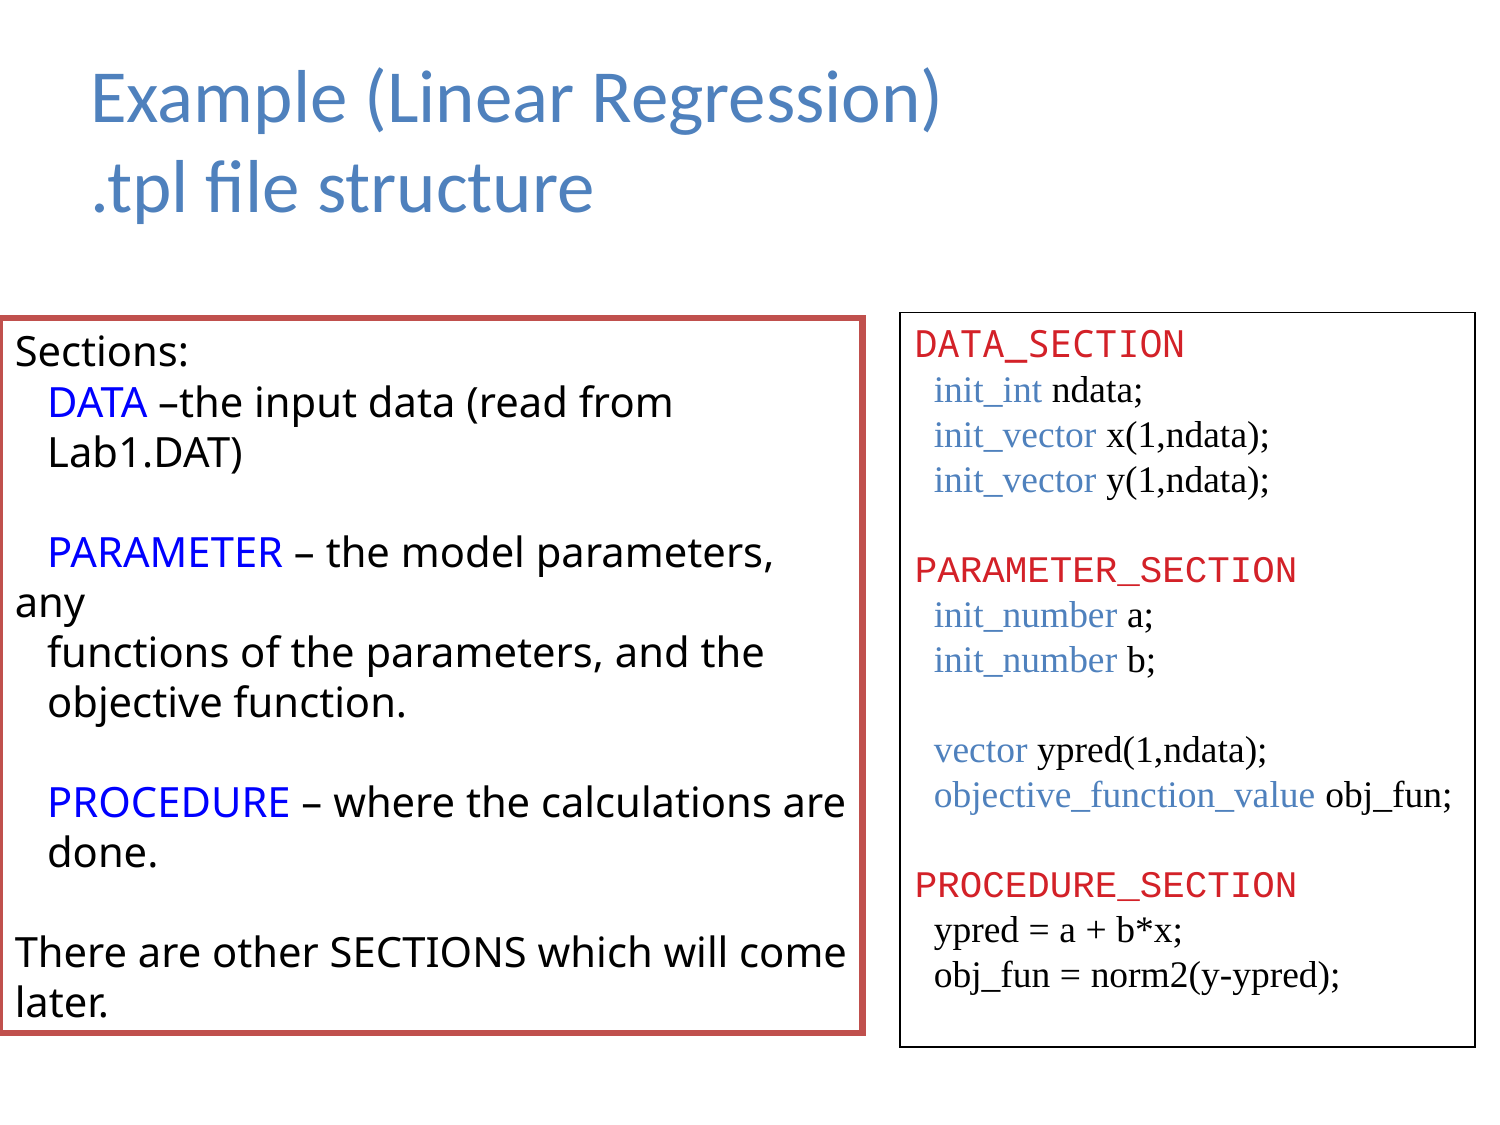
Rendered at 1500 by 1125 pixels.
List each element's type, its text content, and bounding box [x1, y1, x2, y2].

text_box Sections: DATA –the input data (read from Lab1.DAT) PARAMETER – the model parameters, any functions of the parameters, and the objective function. PROCEDURE – where the calculations are done. There are other SECTIONS which will come later. [0, 317, 863, 1033]
text_box DATA_SECTION init_int ndata; init_vector x(1,ndata); init_vector y(1,ndata); PARAMETER_SECTION init_number a; init_number b; vector ypred(1,ndata); objective_function_value obj_fun; PROCEDURE_SECTION ypred = a + b*x; obj_fun = norm2(y-ypred); [900, 312, 1475, 1048]
title Example (Linear Regression) .tpl file structure [75, 30, 1425, 245]
